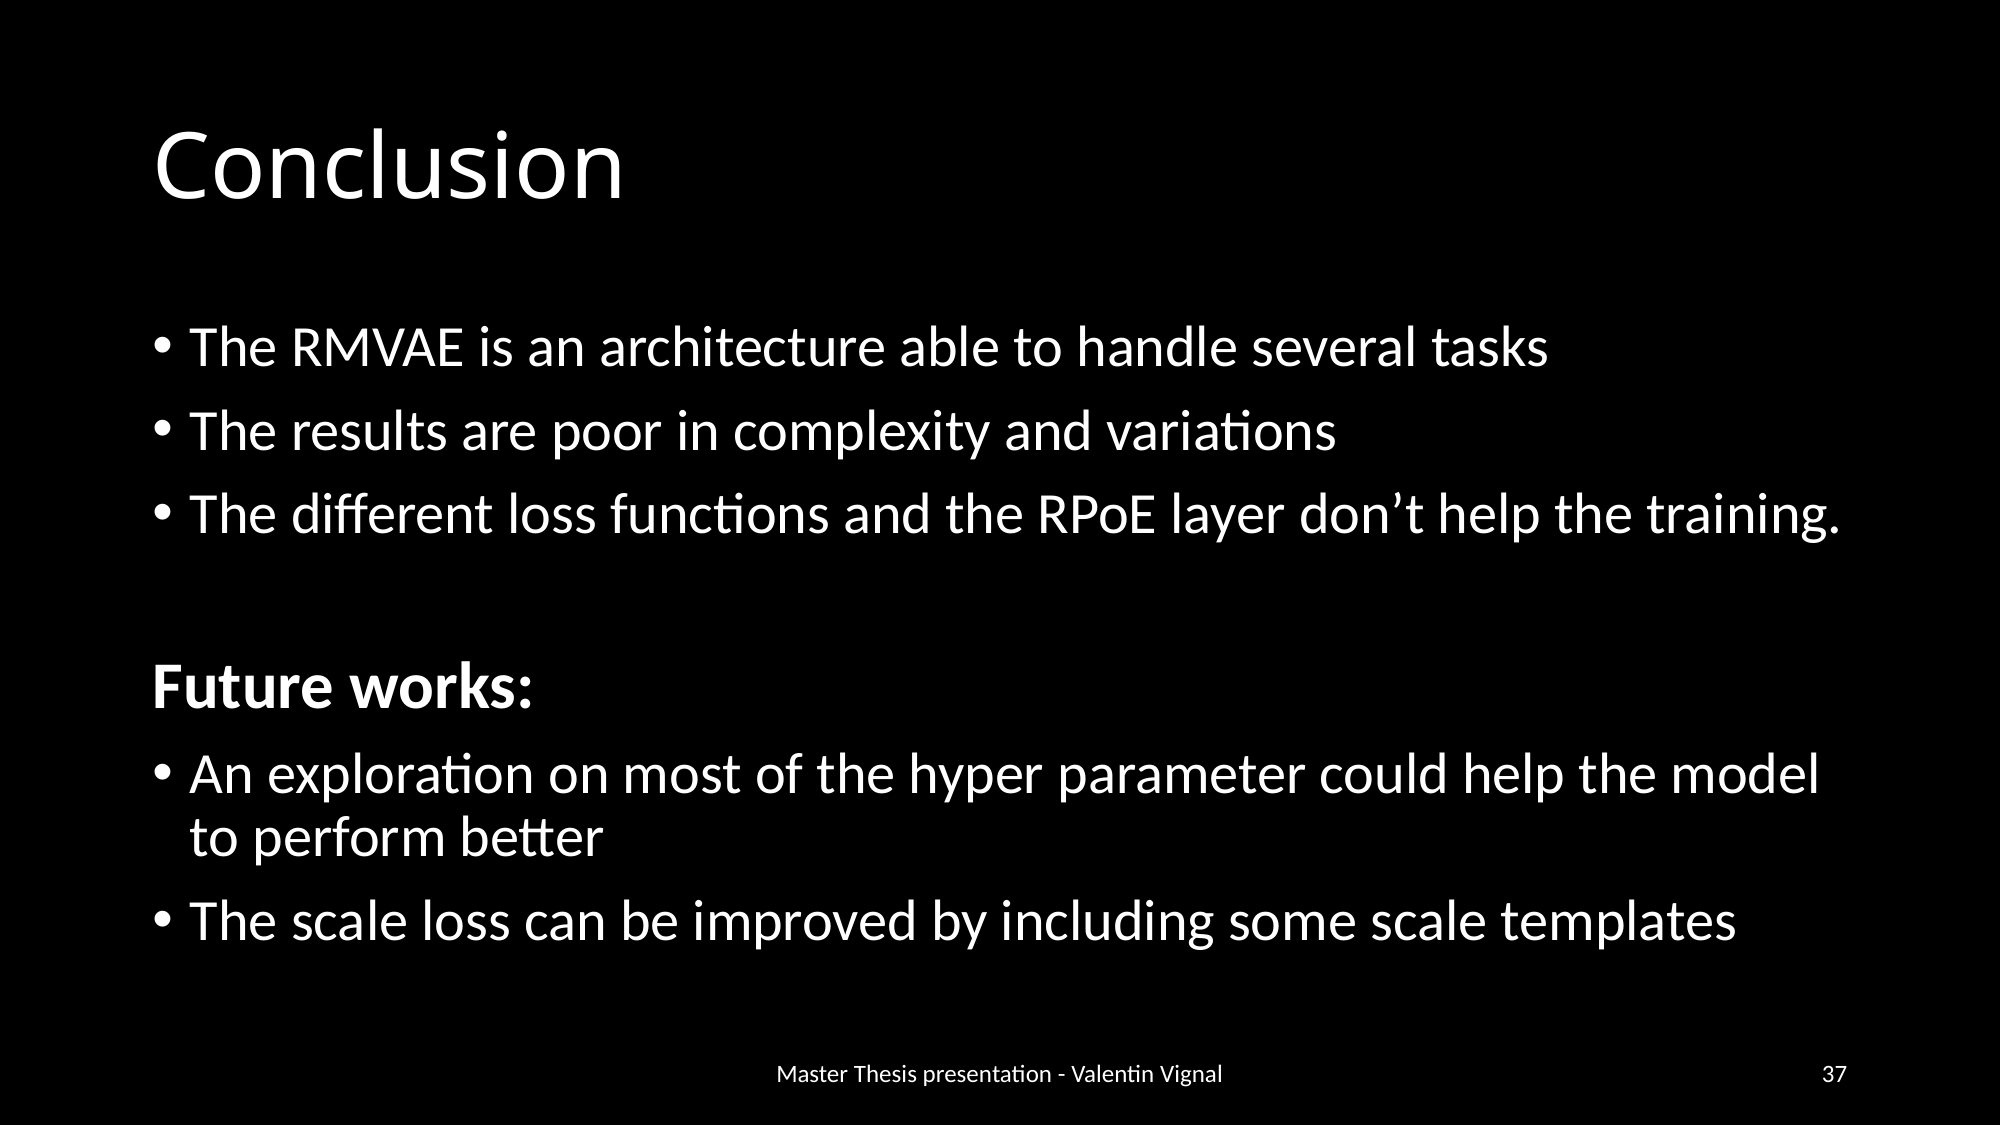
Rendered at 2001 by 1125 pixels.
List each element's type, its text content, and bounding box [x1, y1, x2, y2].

slide_number 37 [1412, 1042, 1863, 1103]
list The RMVAE is an architecture able to handle several tasks The results are poor in complexity and variations The different loss functions and the RPoE layer don’t help the training. Future works: An exploration on most of the hyper parameter could help the model to perform better The scale loss can be improved by including some scale templates [137, 308, 1863, 1023]
title Conclusion [137, 59, 1863, 278]
footer Master Thesis presentation - Valentin Vignal [662, 1042, 1338, 1103]
